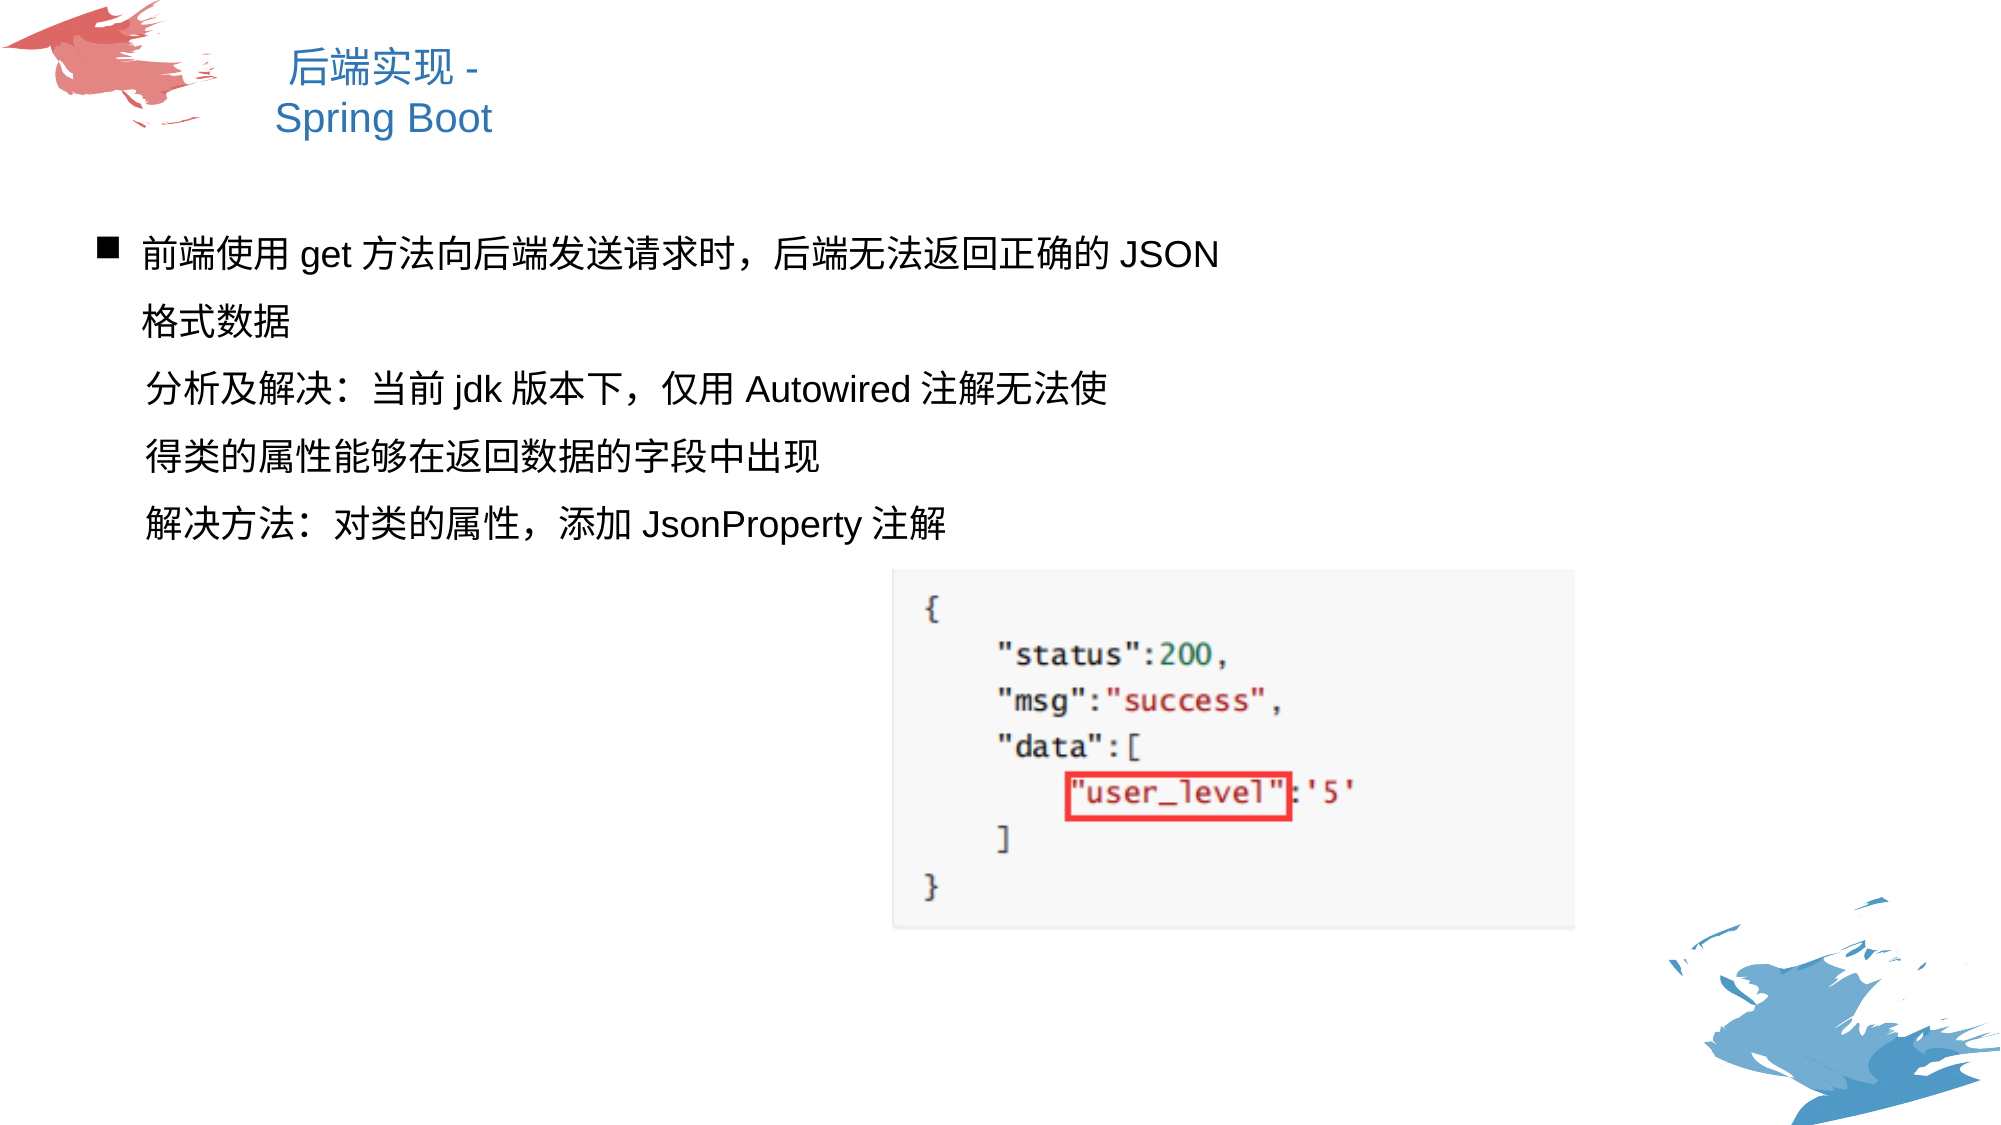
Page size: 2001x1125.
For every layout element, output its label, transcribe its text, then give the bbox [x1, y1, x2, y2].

picture [892, 569, 1575, 935]
text_box 前端使用get方法向后端发送请求时，后端无法返回正确的JSON格式数据 分析及解决：当前jdk版本下，仅用Autowired注解无法使 得类的属性能够在返回数据的字段中出现 解决方法：对类的属性，添加JsonProperty注解 [79, 200, 1236, 756]
picture [1668, 897, 2000, 1125]
picture [0, 0, 224, 128]
text_box 后端实现-Spring Boot [223, 33, 545, 149]
